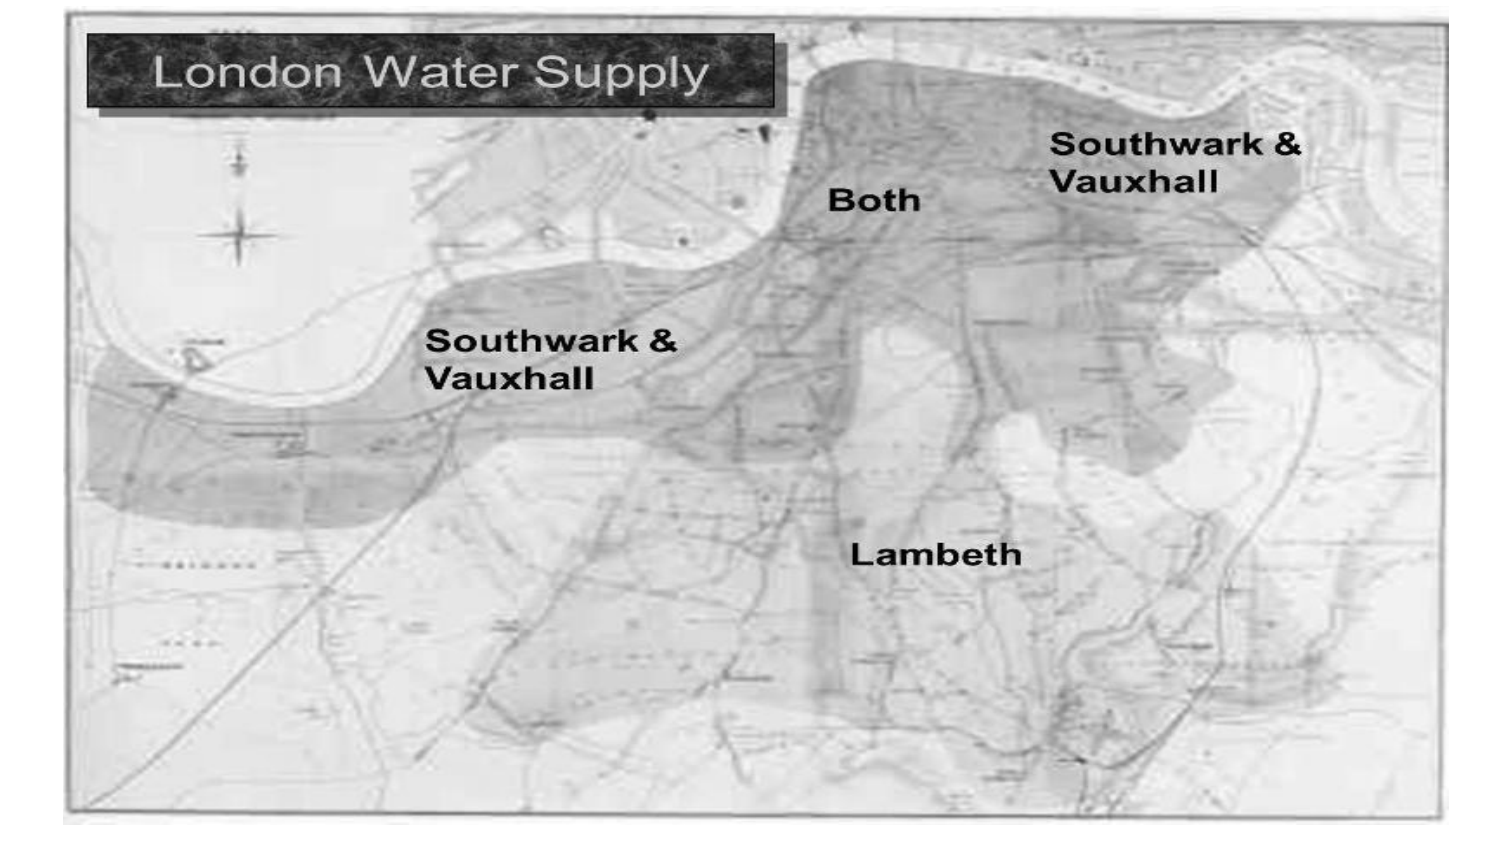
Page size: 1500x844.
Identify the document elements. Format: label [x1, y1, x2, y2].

picture [63, 6, 1449, 826]
